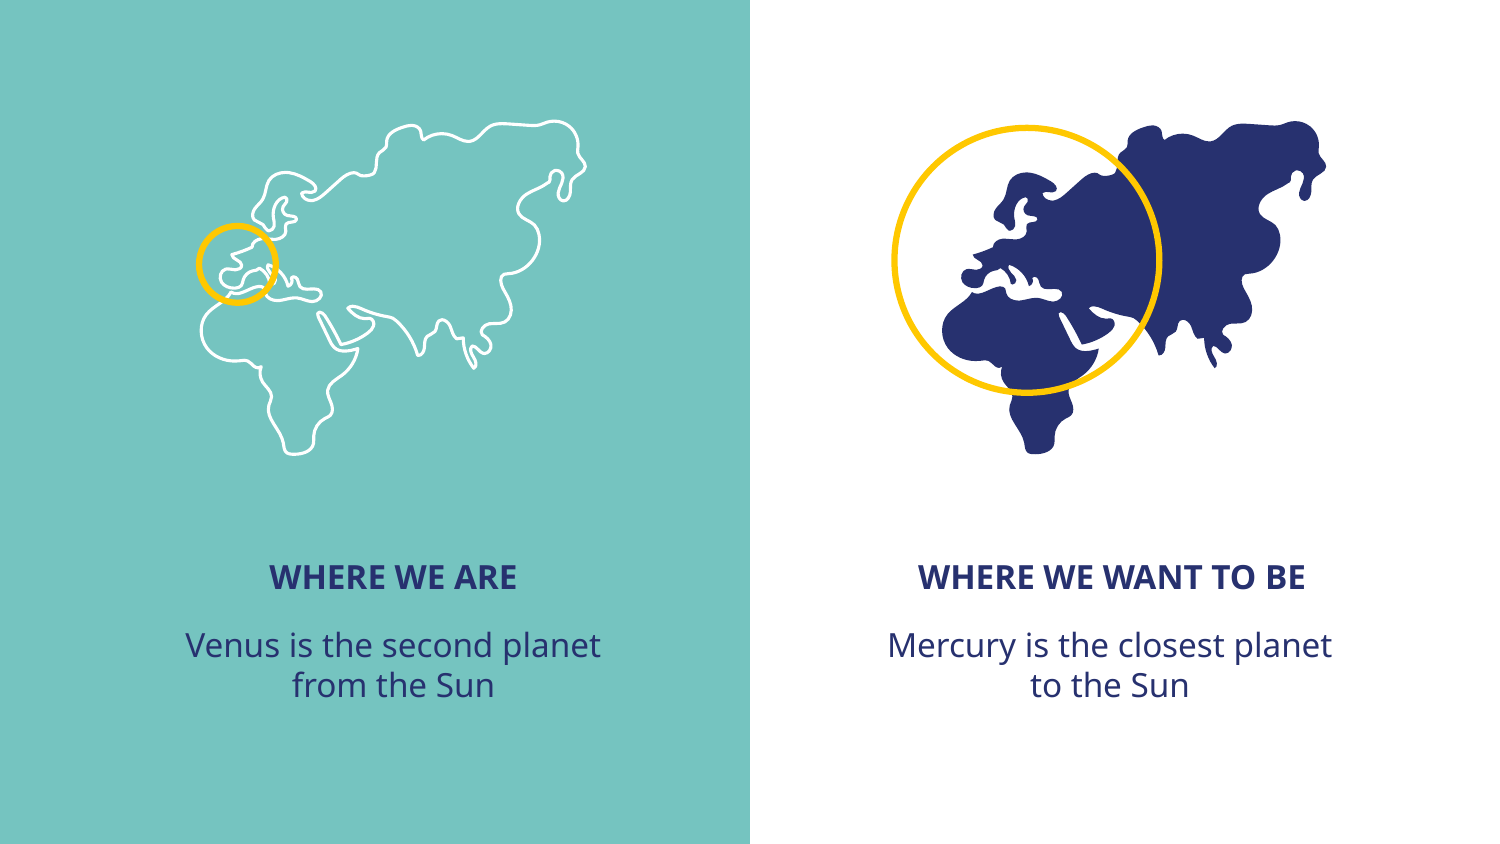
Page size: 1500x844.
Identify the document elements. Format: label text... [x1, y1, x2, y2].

text_box [1117, 121, 1327, 369]
title WHERE WE ARE [146, 524, 641, 603]
text_box [1009, 386, 1074, 455]
text_box [201, 121, 586, 455]
title WHERE WE WANT TO BE [863, 524, 1358, 603]
text_box [894, 127, 1160, 393]
text_box [199, 225, 276, 303]
subtitle Venus is the second planet from the Sun [146, 603, 641, 725]
subtitle Mercury is the closest planet to the Sun [863, 603, 1358, 725]
